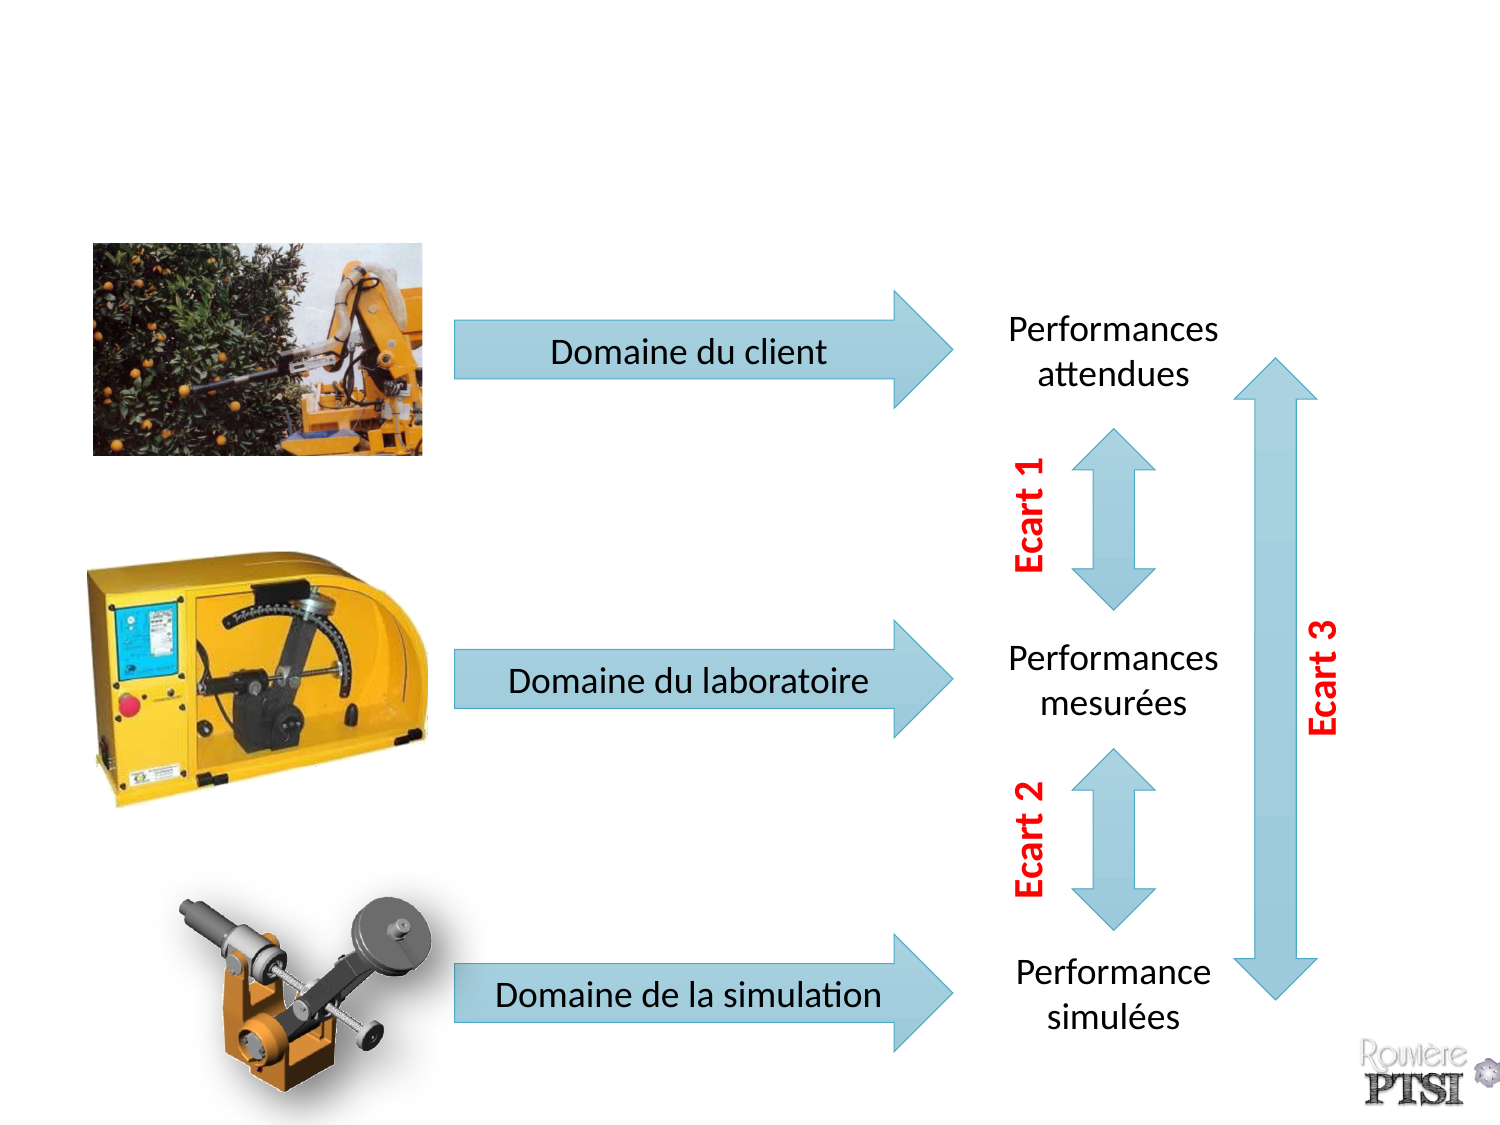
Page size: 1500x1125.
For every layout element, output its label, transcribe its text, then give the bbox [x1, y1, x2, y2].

text_box Domaine du laboratoire [454, 618, 954, 739]
picture [93, 243, 423, 456]
text_box Ecart 3 [1286, 519, 1352, 839]
picture [87, 547, 428, 811]
text_box Ecart 2 [993, 681, 1058, 1000]
text_box [1071, 748, 1157, 932]
text_box Domaine de la simulation [507, 932, 954, 1054]
picture [169, 885, 459, 1101]
text_box Ecart 1 [993, 356, 1058, 676]
picture [1359, 1037, 1500, 1109]
text_box Domaine du client [454, 289, 954, 410]
text_box [1232, 357, 1319, 1001]
text_box Performances attendues [993, 296, 1235, 402]
text_box [1071, 427, 1157, 611]
text_box Performances mesurées [993, 625, 1235, 731]
text_box Performance simulées [993, 939, 1235, 1045]
